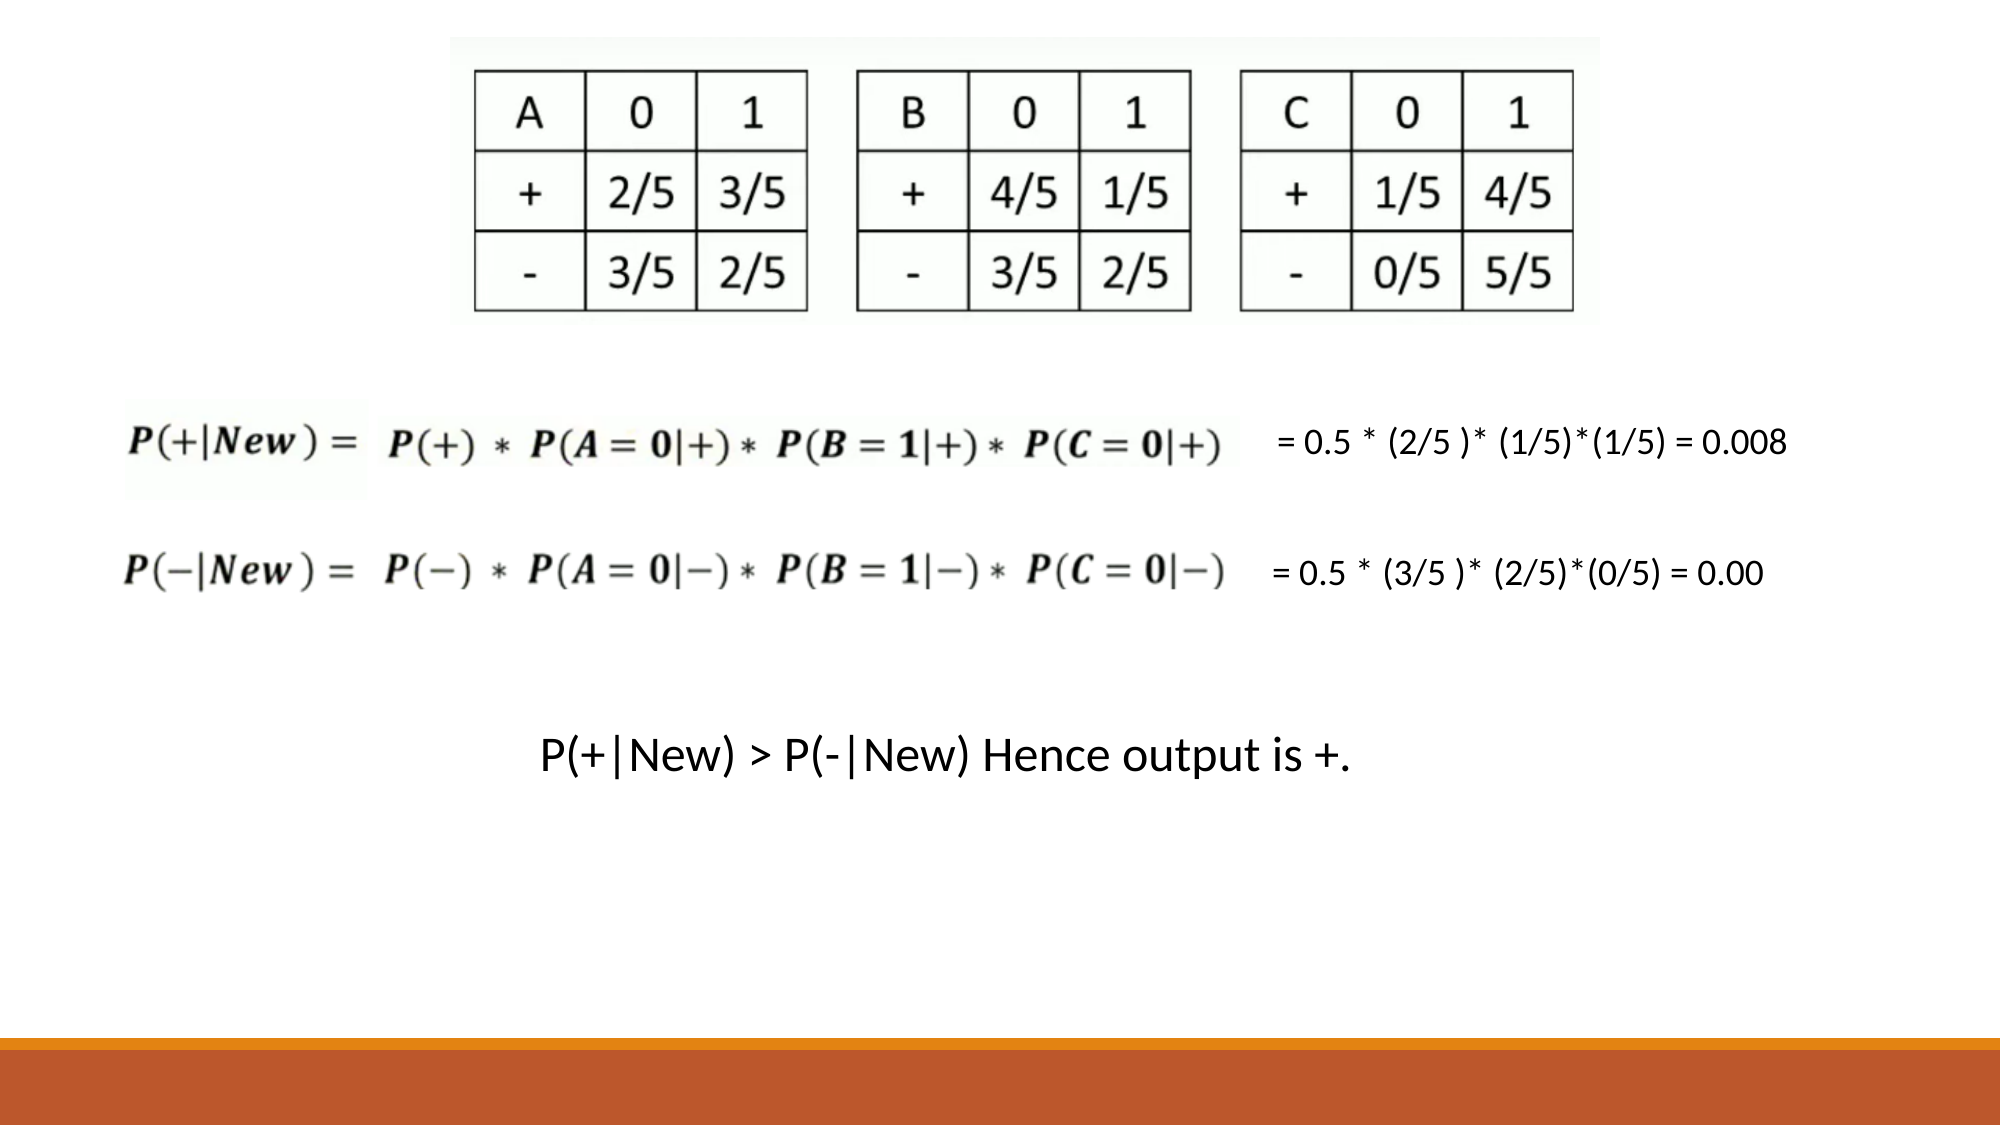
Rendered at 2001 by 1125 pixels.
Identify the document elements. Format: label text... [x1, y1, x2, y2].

picture [124, 399, 1240, 501]
text_box = 0.5 * (2/5 )* (1/5)*(1/5) = 0.008 [1262, 409, 1875, 469]
text_box P(+|New) > P(-|New) Hence output is +. [525, 714, 1654, 789]
picture [449, 37, 1601, 326]
picture [119, 520, 1244, 622]
text_box = 0.5 * (3/5 )* (2/5)*(0/5) = 0.00 [1257, 540, 2000, 601]
